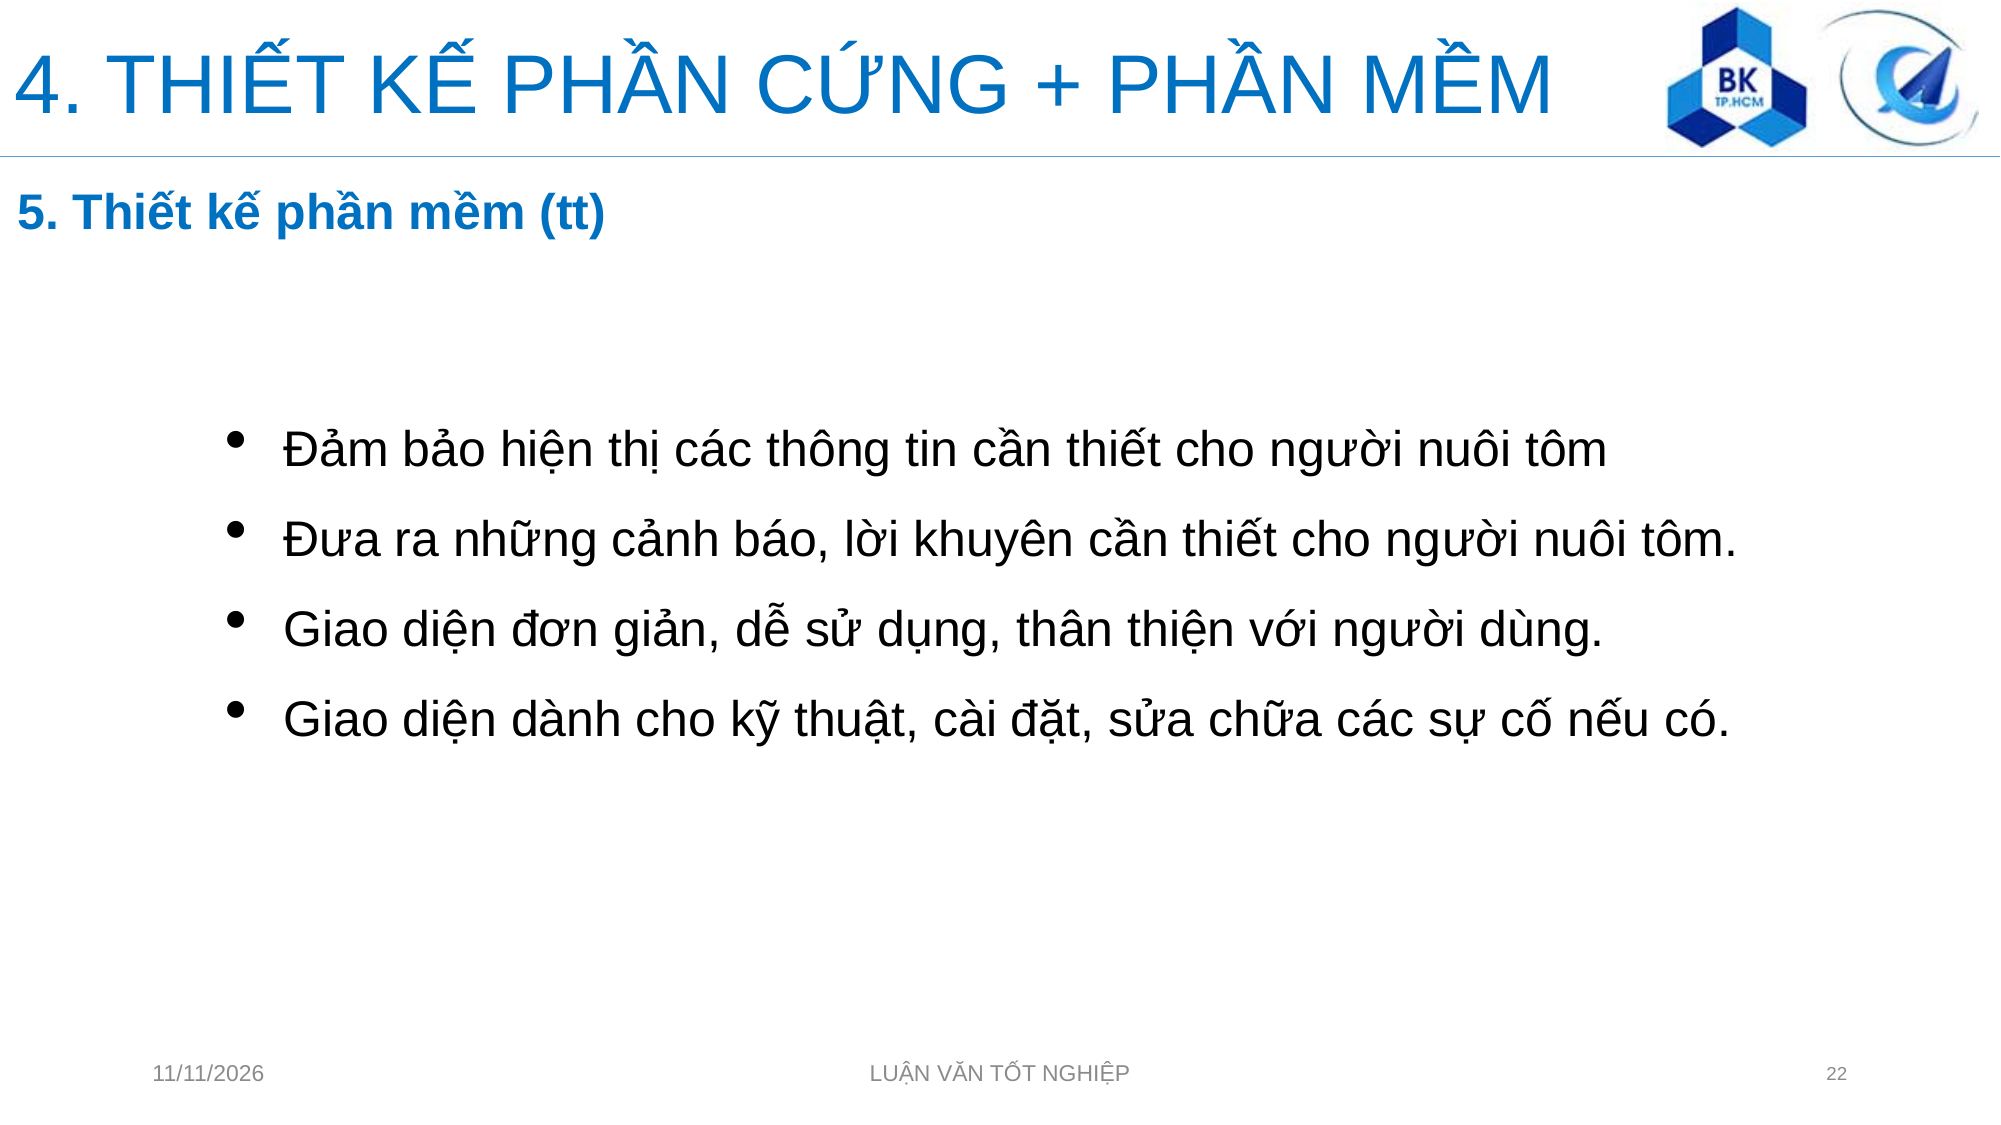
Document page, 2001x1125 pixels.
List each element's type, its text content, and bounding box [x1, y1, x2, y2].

picture [1665, 2, 1979, 156]
text_box 5. Thiết kế phần mềm (tt) [2, 172, 622, 247]
slide_number 22 [1412, 1042, 1863, 1103]
slide_number 30-Jun-19 [137, 1042, 588, 1103]
text_box Đảm bảo hiện thị các thông tin cần thiết cho người nuôi tôm Đưa ra những cảnh báo, lời khuyên cần thiết cho người nuôi tôm. Giao diện đơn giản, dễ sử dụng, thân thiện với người dùng. Giao diện dành cho kỹ thuật, cài đặt, sửa chữa các sự cố nếu có. [137, 378, 1803, 754]
footer LUẬN VĂN TỐT NGHIỆP [662, 1042, 1338, 1103]
text_box 4. THIẾT KẾ PHẦN CỨNG + PHẦN MỀM [0, 22, 1603, 138]
